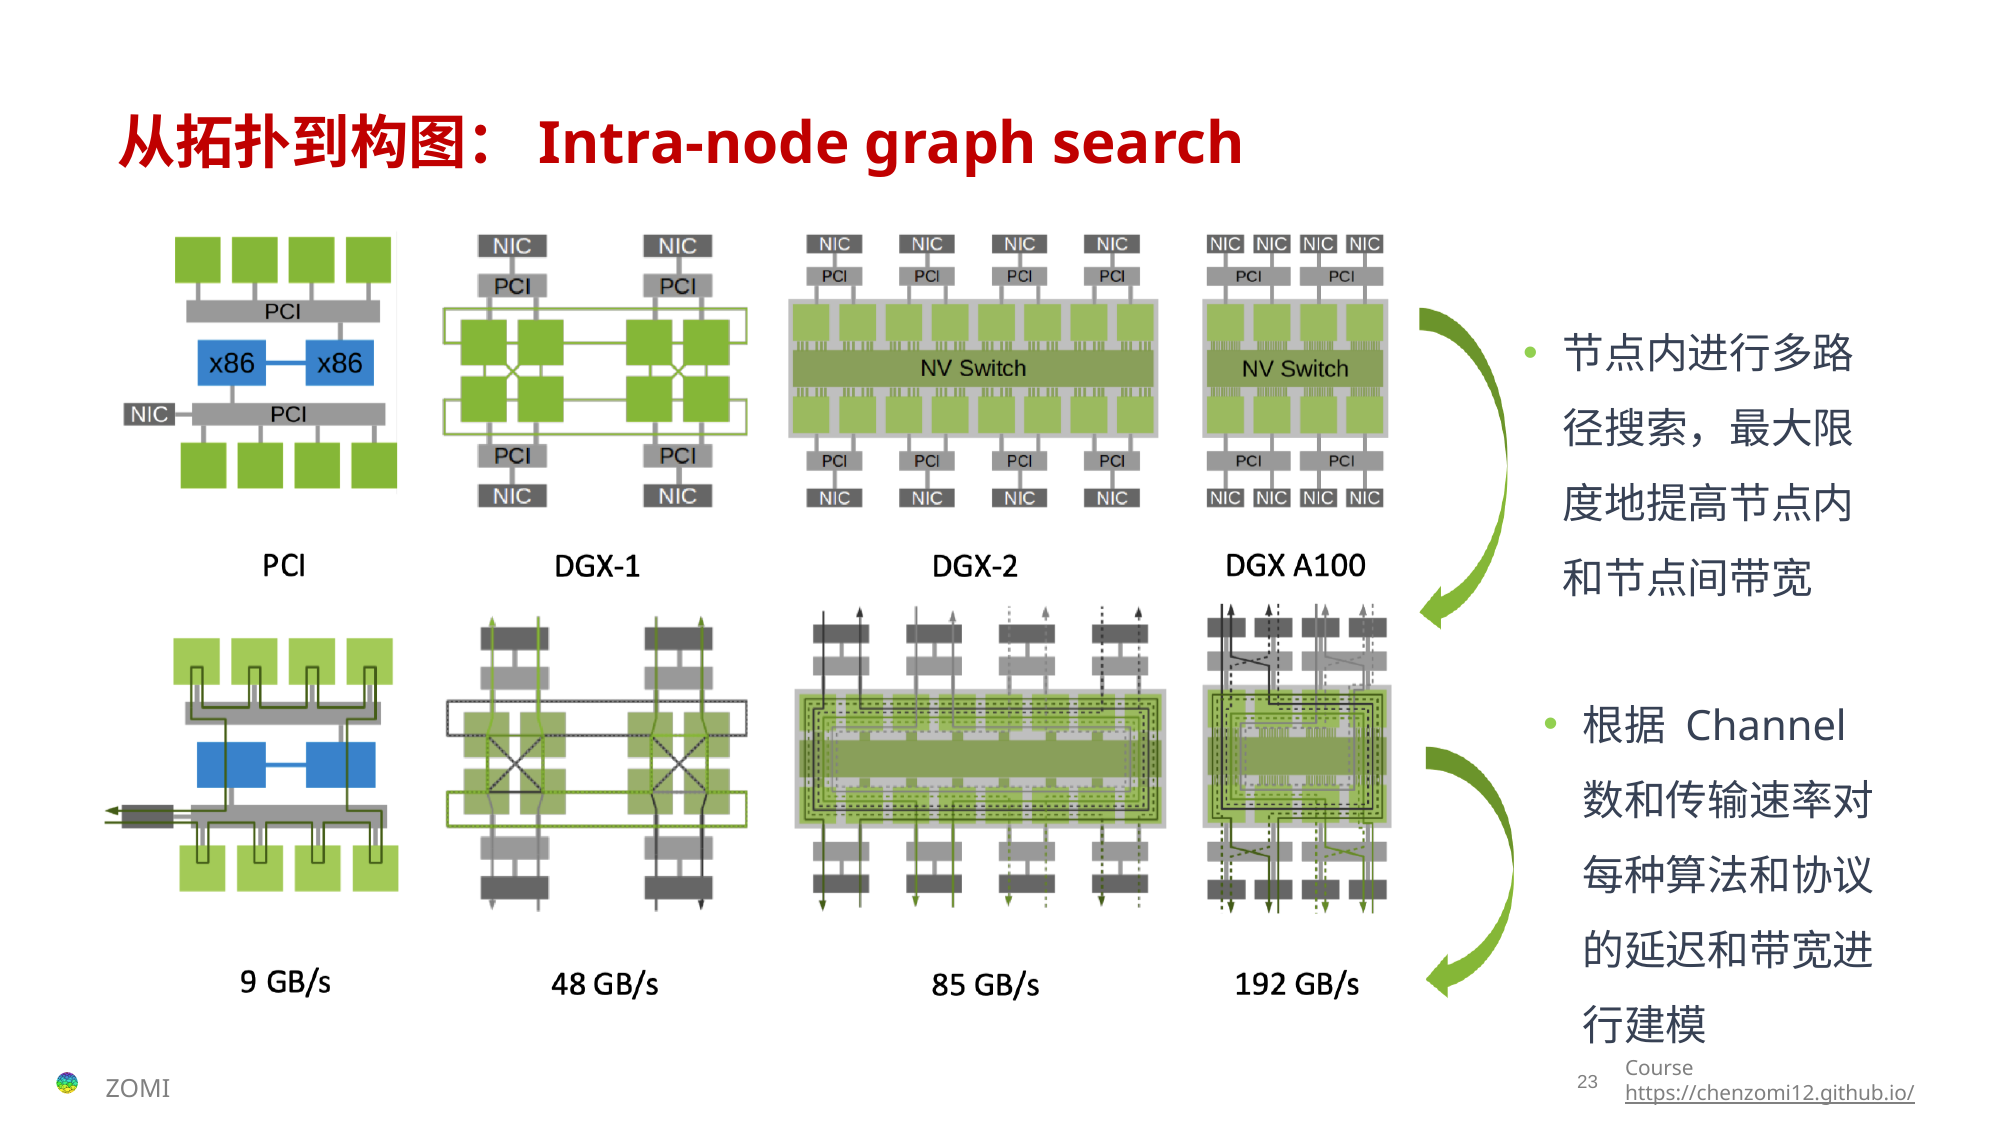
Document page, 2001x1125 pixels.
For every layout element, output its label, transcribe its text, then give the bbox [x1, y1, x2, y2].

list 节点内进行多路径搜索，最大限度地提高节点内和节点间带宽 [1533, 293, 1901, 611]
picture [57, 1073, 77, 1093]
title 从拓扑到构图：Intra-node graph search [102, 91, 1901, 189]
text_box 根据 Channel 数和传输速率对每种算法和协议的延迟和带宽进行建模 [1528, 667, 1921, 1055]
picture [102, 222, 1529, 1005]
